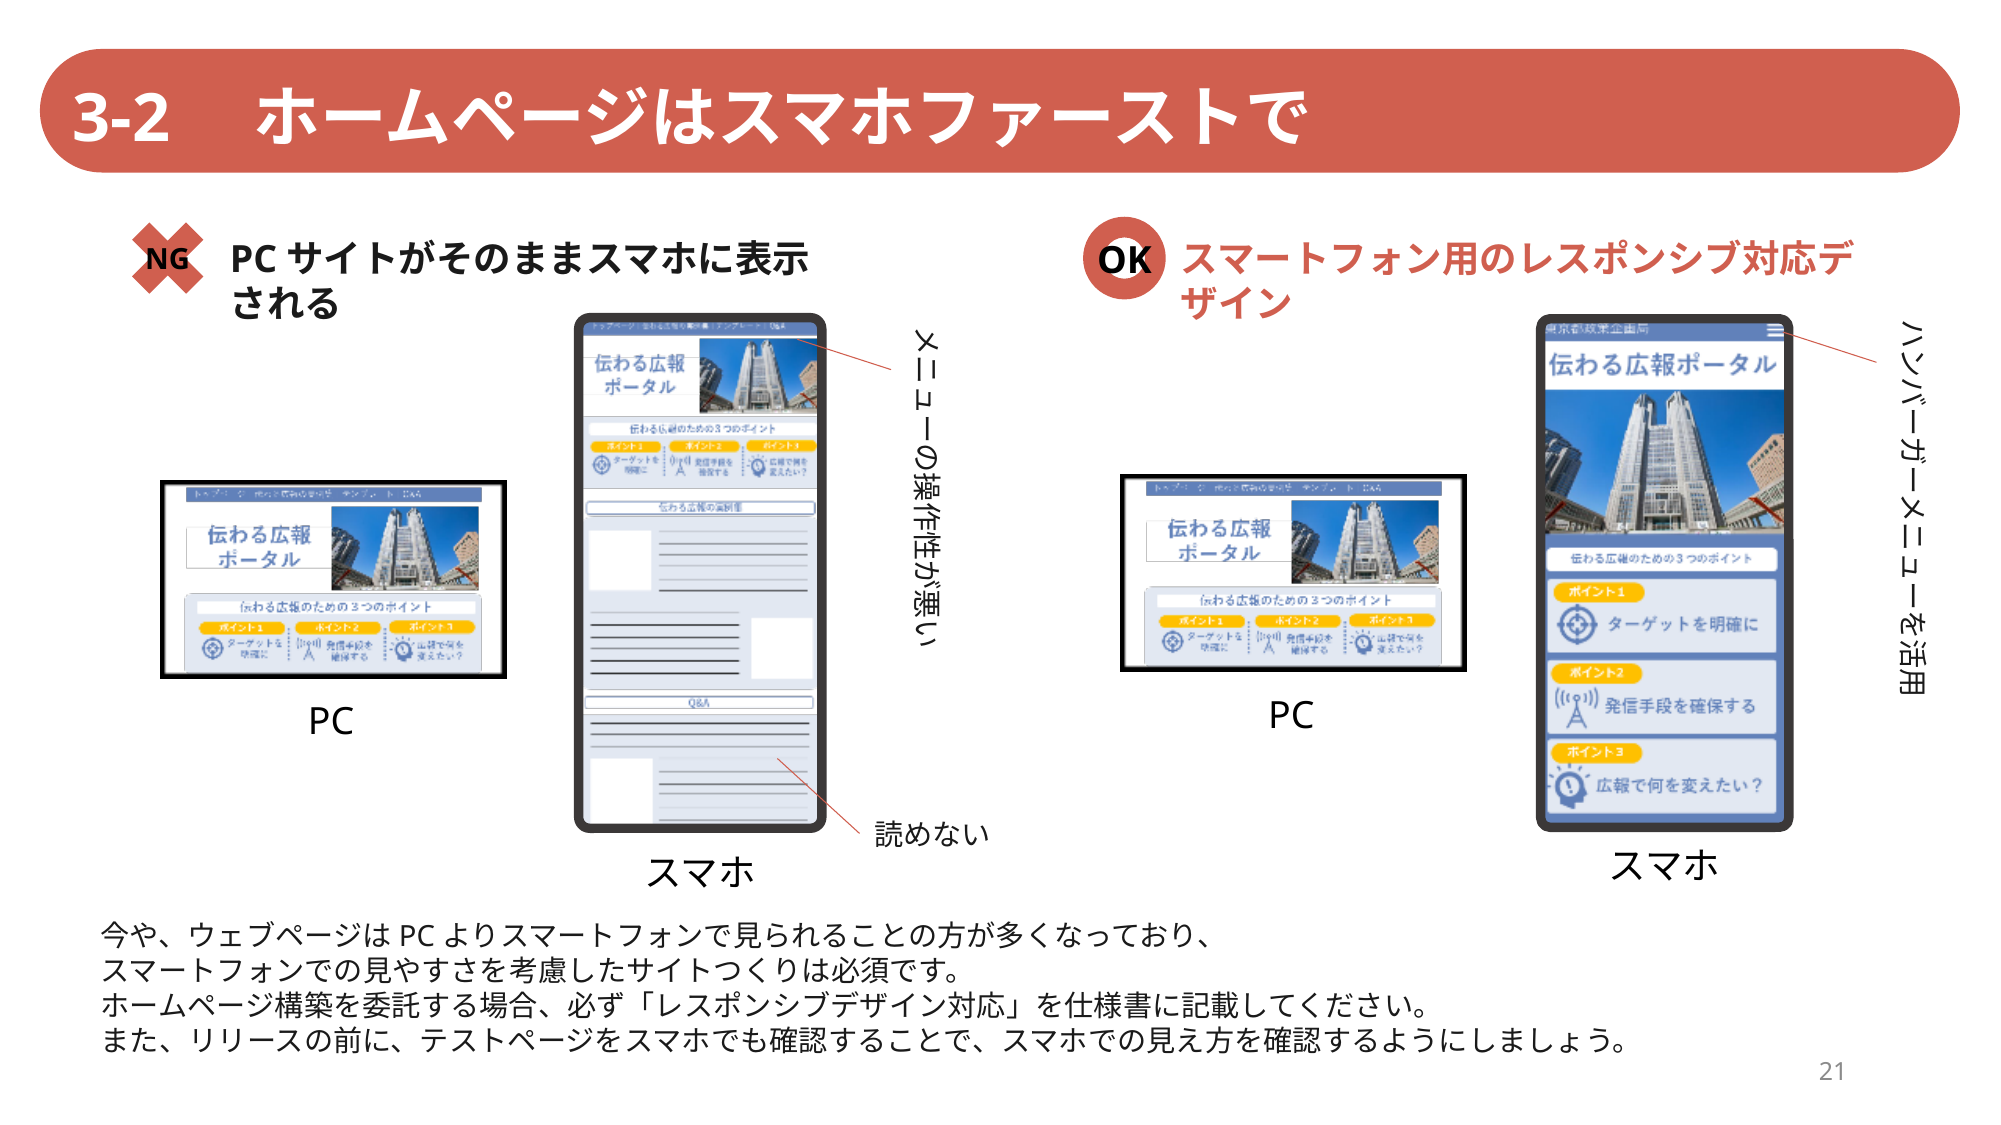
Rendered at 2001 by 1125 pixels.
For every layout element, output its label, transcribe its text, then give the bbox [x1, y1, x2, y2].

text_box スマホ [1588, 834, 1741, 895]
text_box NG [132, 222, 204, 294]
text_box スマートフォン用のレスポンシブ対応デザイン [1165, 227, 1877, 333]
text_box PC [293, 689, 370, 750]
text_box ハンバーガーメニューを活用 [1873, 304, 1939, 721]
text_box 読めない [859, 808, 1016, 859]
picture [1120, 474, 1467, 672]
text_box 3-2 ホームページはスマホファーストで [39, 48, 1960, 173]
slide_number 21 [1412, 1065, 1863, 1103]
text_box OK [1083, 216, 1165, 300]
picture [160, 480, 507, 679]
text_box スマホ [624, 841, 776, 902]
text_box PCサイトがそのままスマホに表示される [215, 227, 855, 333]
text_box 今や、ウェブページはPCよりスマートフォンで見られることの方が多くなっており、 スマートフォンでの見やすさを考慮したサイトつくりは必須です。 ホームページ構築を委託する場合、必ず「レスポンシブデザイン対応」を仕様書に記載してください。 また、リリースの前に、テストページをスマホでも確認することで、スマホでの見え方を確認するようにしましょう。 [86, 909, 1899, 1065]
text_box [777, 758, 860, 834]
text_box PC [1253, 683, 1330, 744]
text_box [1782, 332, 1877, 363]
picture [578, 317, 822, 829]
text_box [797, 339, 892, 370]
picture [1540, 318, 1789, 828]
text_box メニューの操作性が悪い [887, 311, 954, 728]
